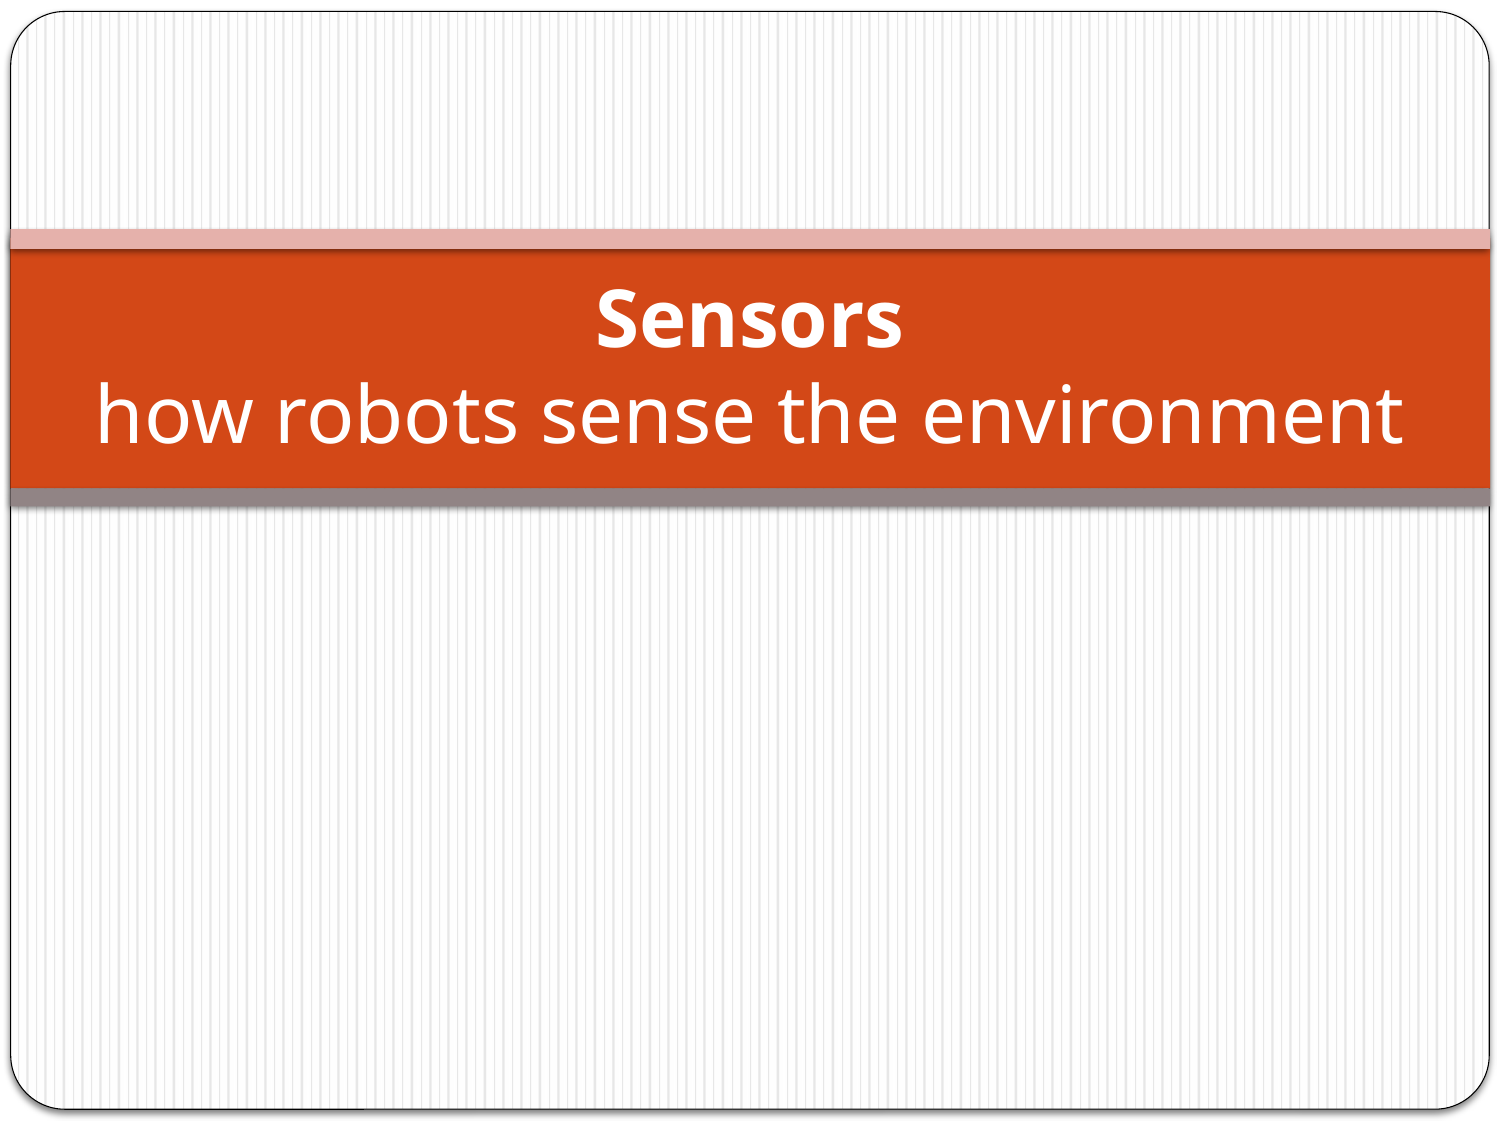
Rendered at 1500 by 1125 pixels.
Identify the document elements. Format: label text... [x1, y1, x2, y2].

title Sensors how robots sense the environment [75, 247, 1425, 489]
